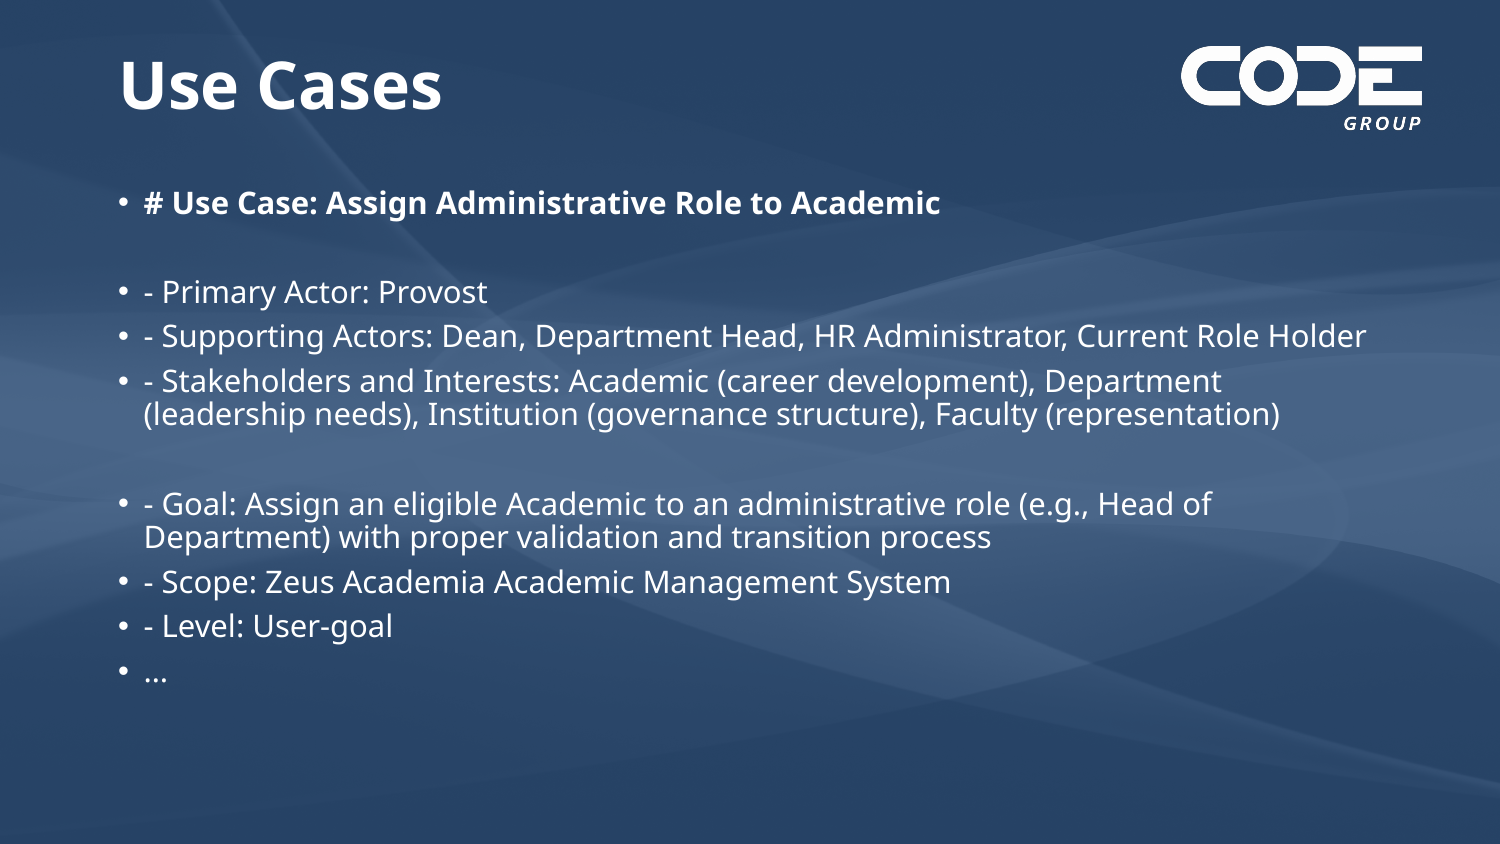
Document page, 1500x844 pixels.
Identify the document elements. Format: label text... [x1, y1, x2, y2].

picture [1181, 46, 1422, 134]
list # Use Case: Assign Administrative Role to Academic - Primary Actor: Provost - Supporting Actors: Dean, Department Head, HR Administrator, Current Role Holder - Stakeholders and Interests: Academic (career development), Department (leadership needs), Institution (governance structure), Faculty (representation) - Goal: Assign an eligible Academic to an administrative role (e.g., Head of Department) with proper validation and transition process - Scope: Zeus Academia Academic Management System - Level: User-goal … [103, 179, 1397, 716]
title Use Cases [103, 44, 1147, 132]
